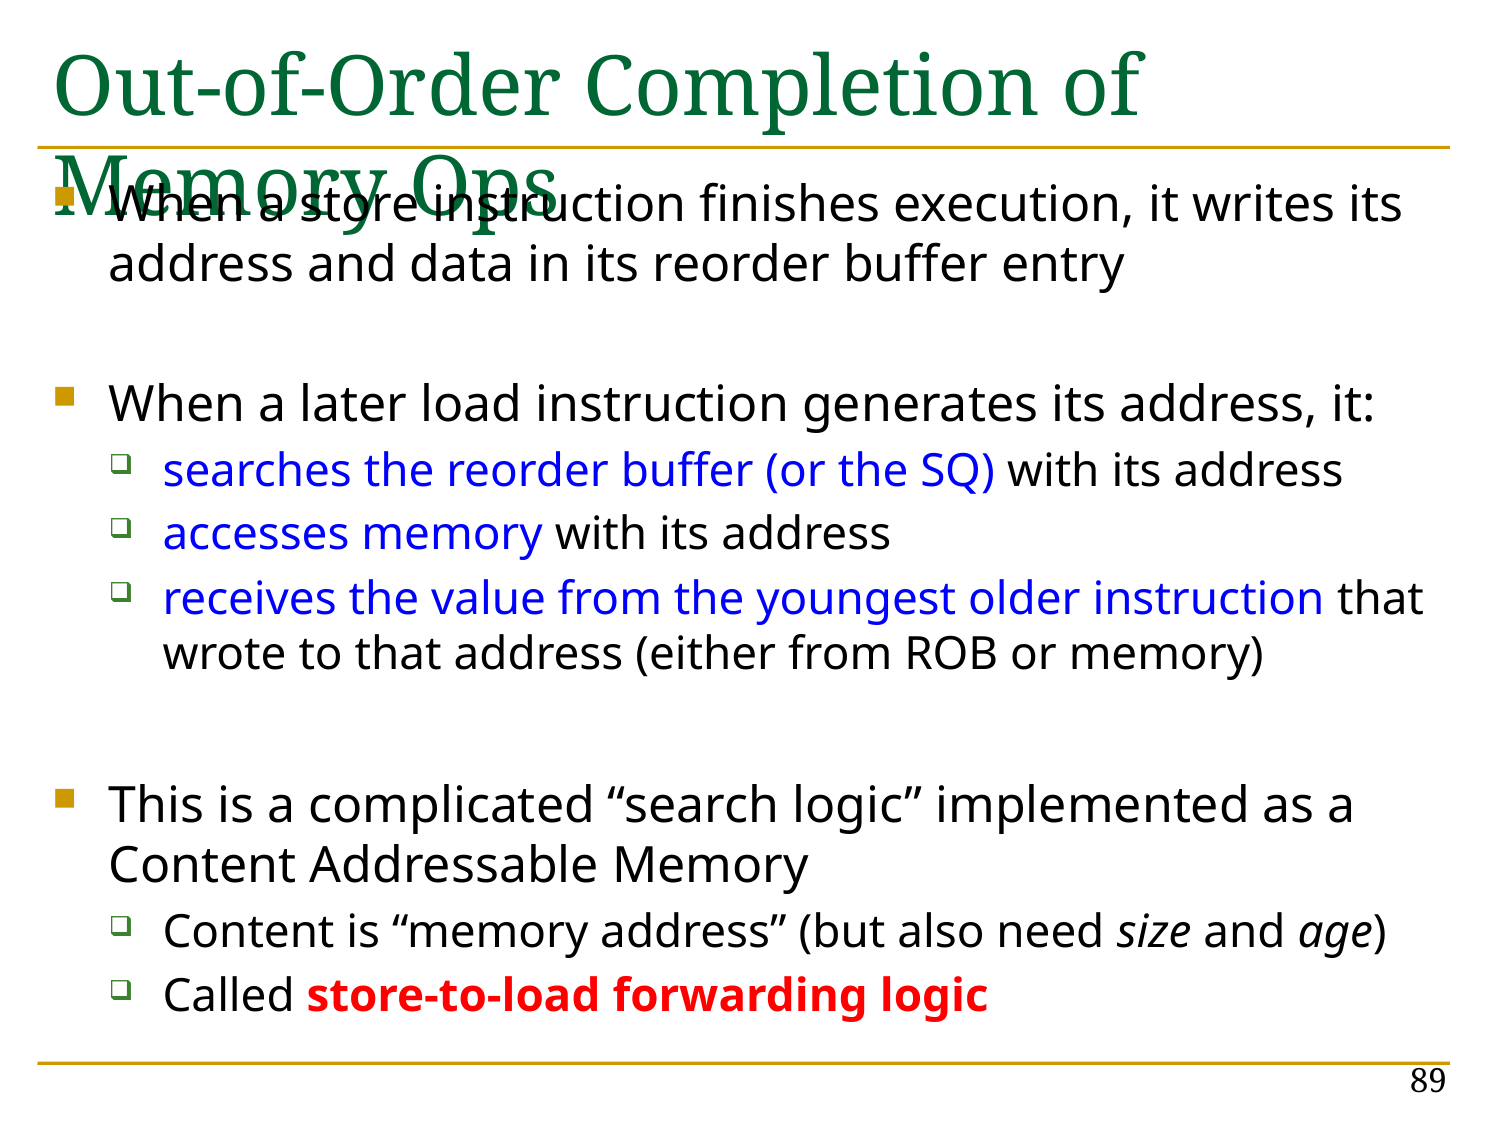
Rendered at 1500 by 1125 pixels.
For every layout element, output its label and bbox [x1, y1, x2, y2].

slide_number [1111, 1036, 1462, 1112]
title [37, 24, 1500, 200]
list [37, 163, 1450, 1016]
